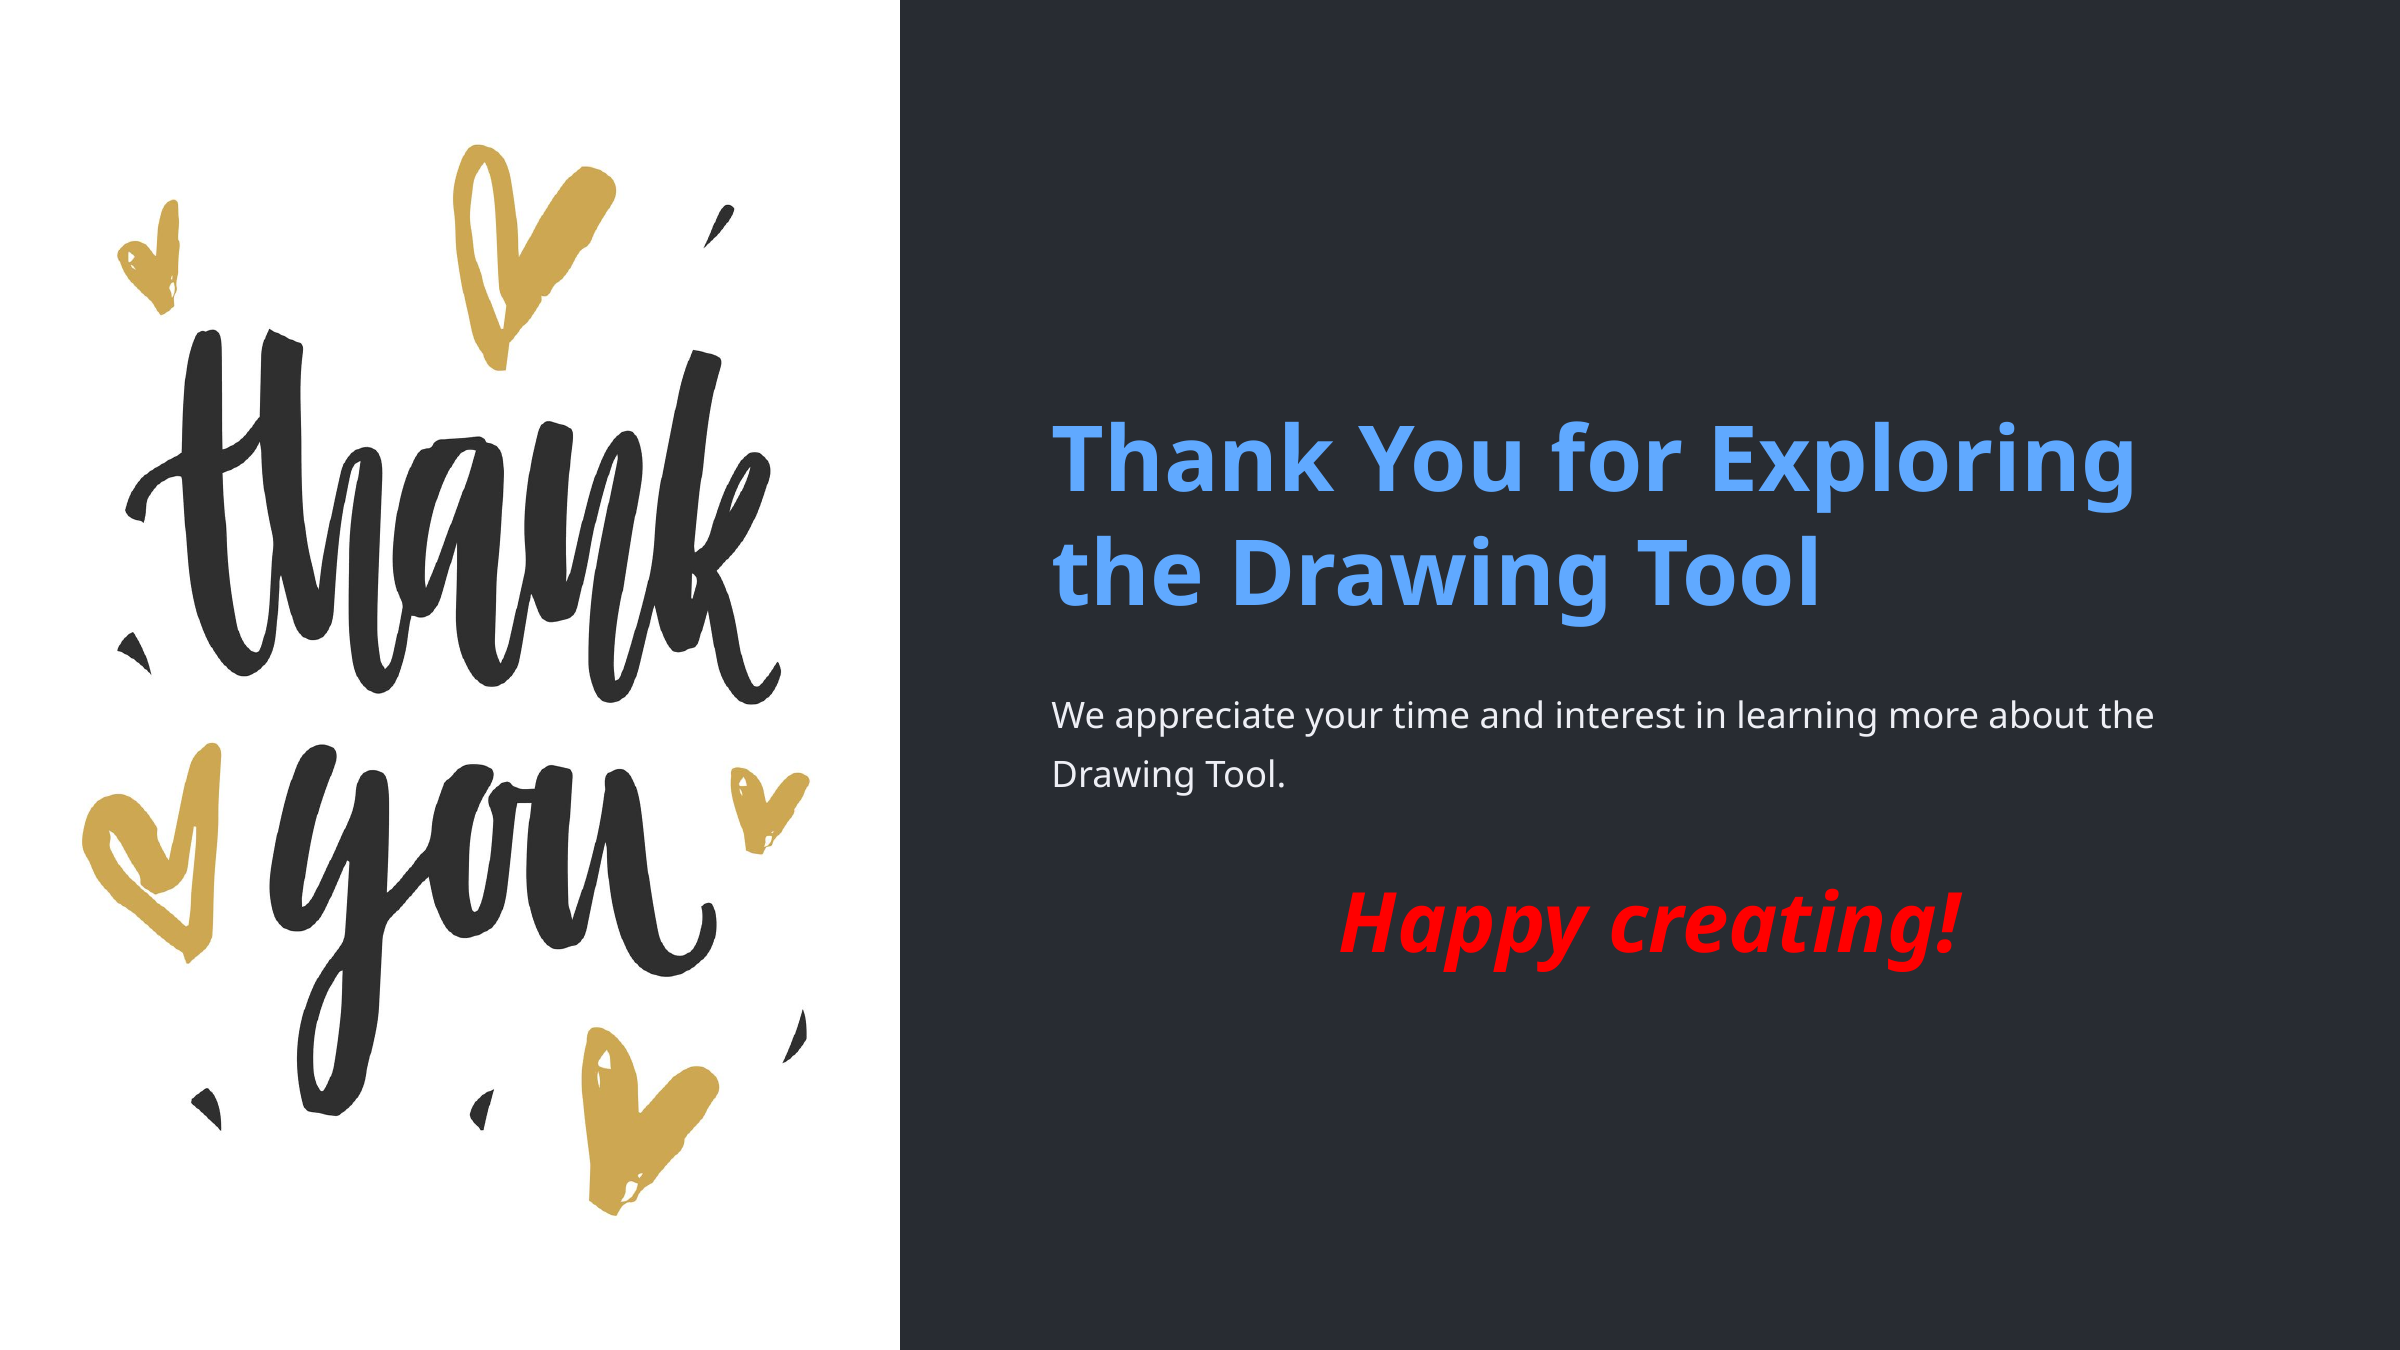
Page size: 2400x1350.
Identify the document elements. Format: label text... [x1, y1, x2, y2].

text_box [900, 0, 2400, 1350]
picture [0, 0, 900, 1350]
text_box Thank You for Exploring the Drawing Tool [1036, 387, 2264, 616]
text_box We appreciate your time and interest in learning more about the Drawing Tool. Happy creating! [1036, 670, 2264, 962]
